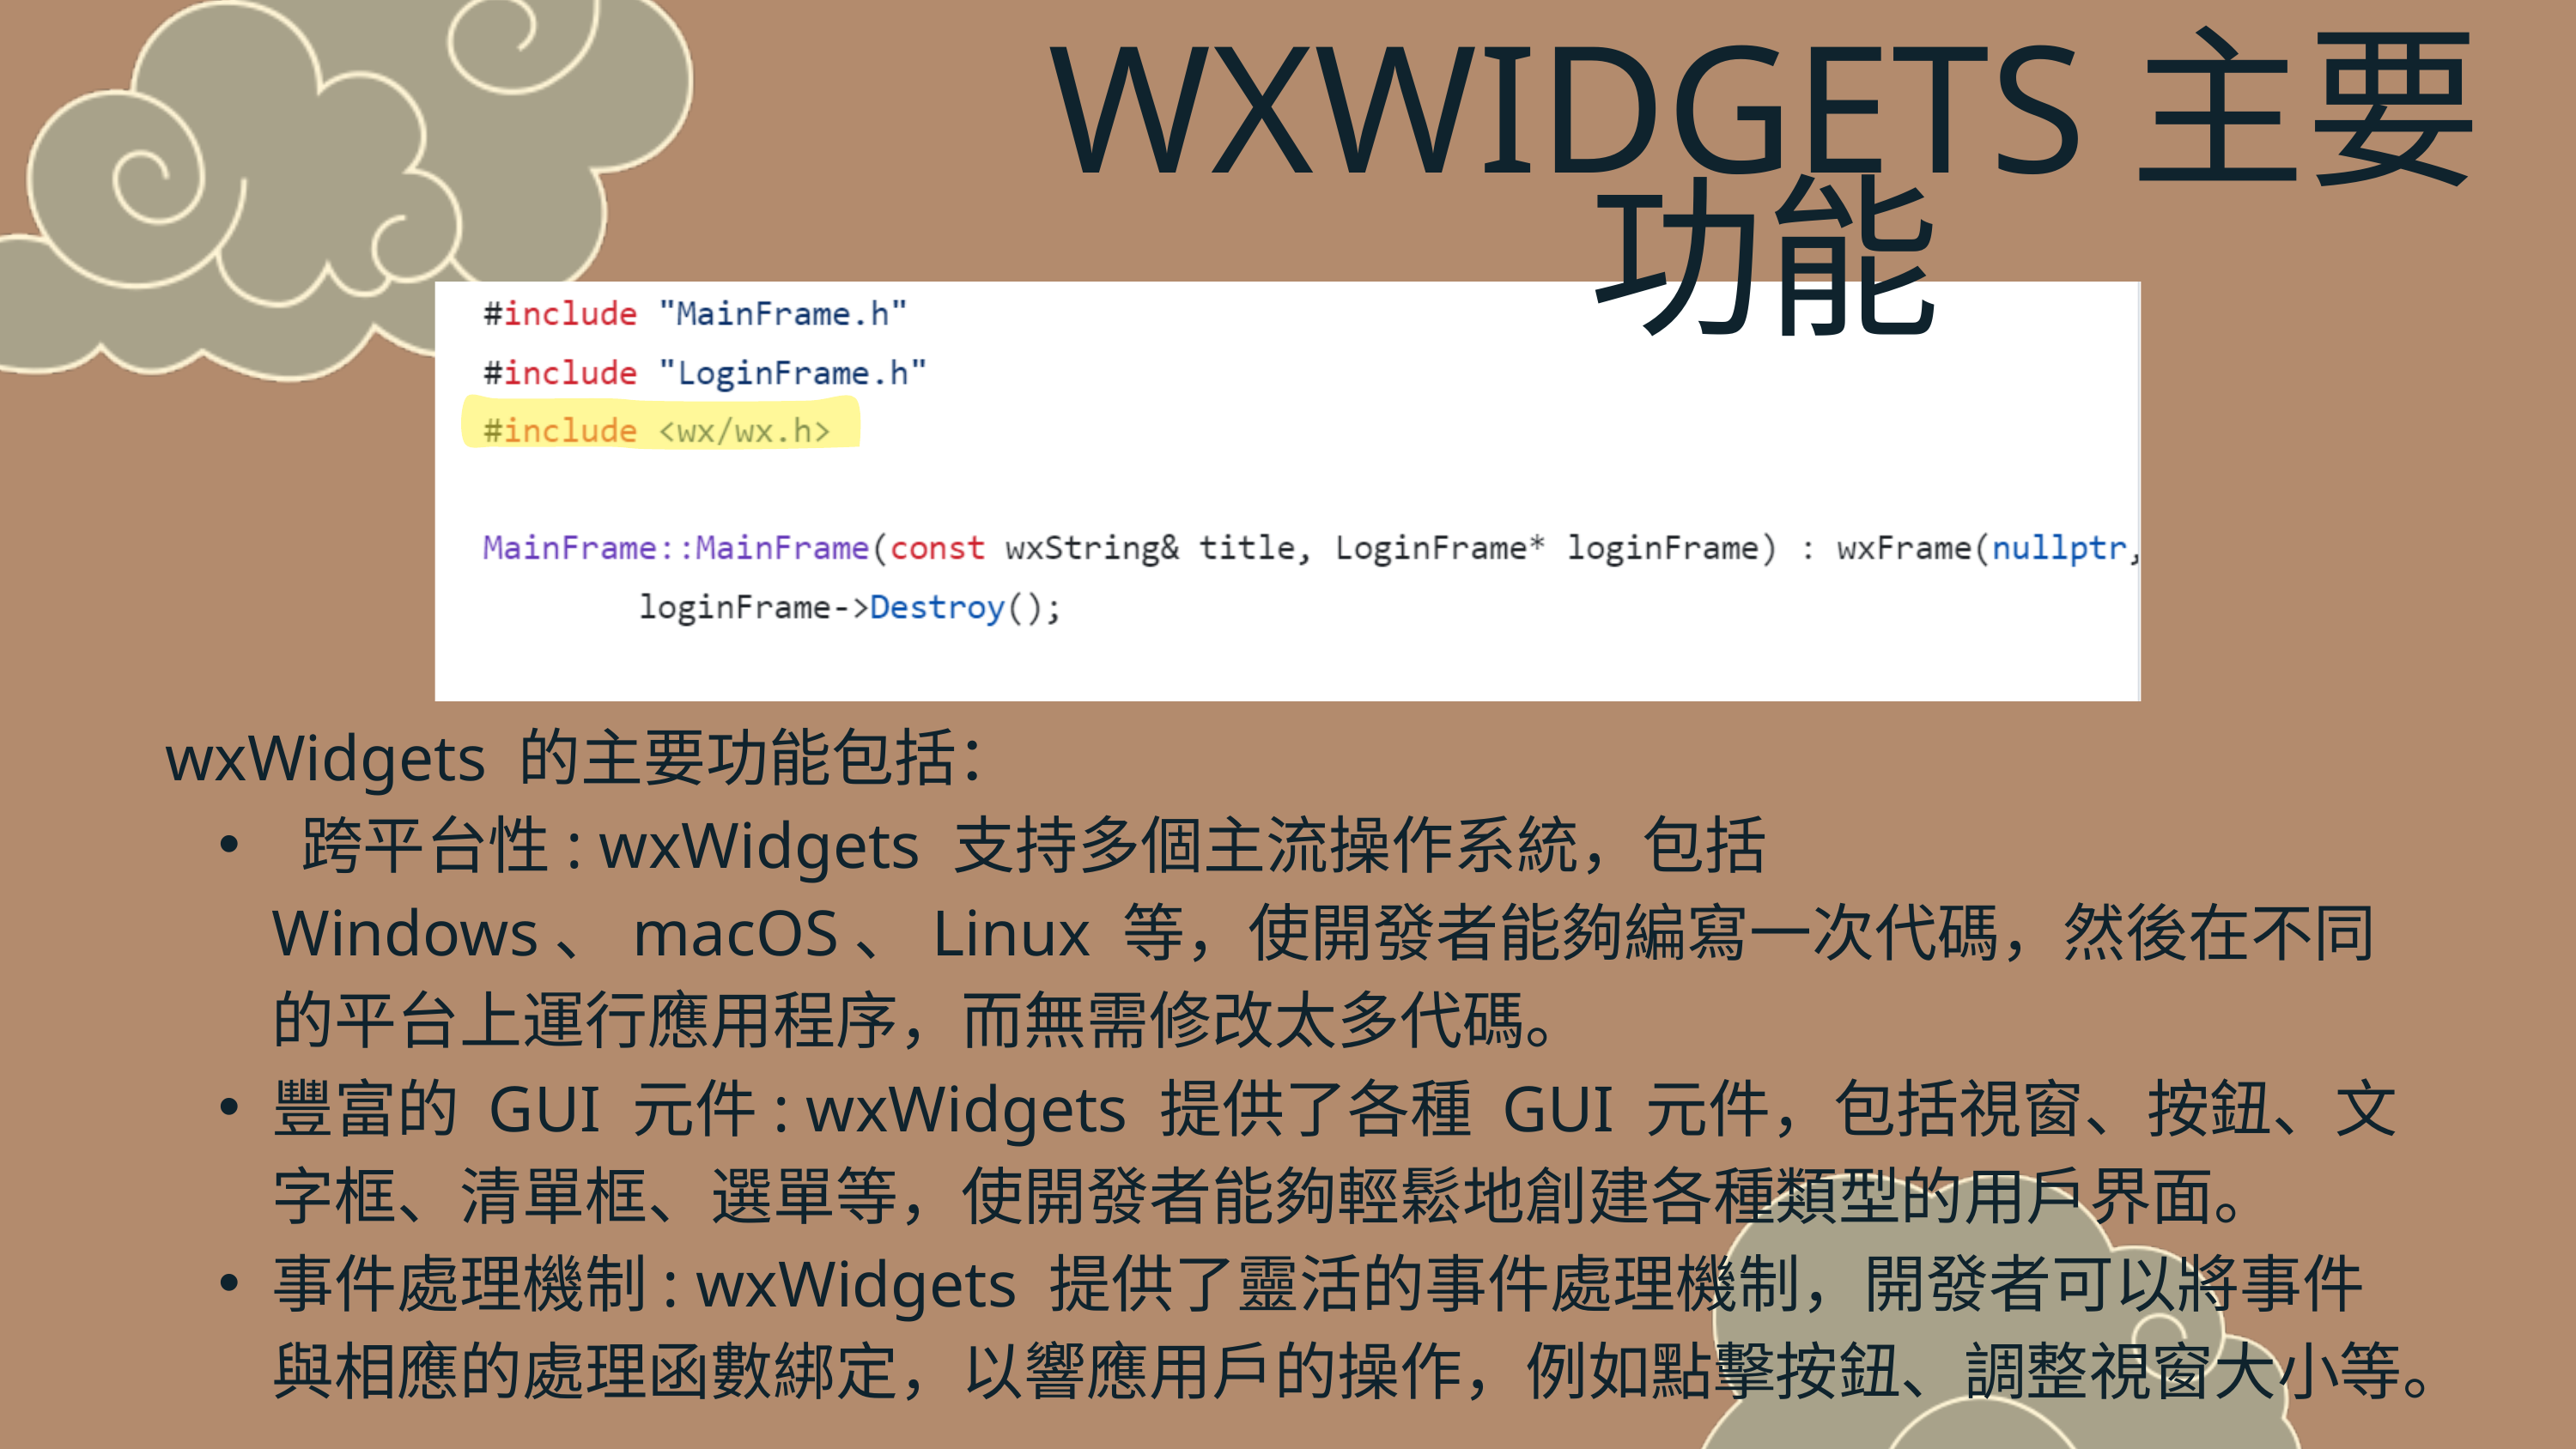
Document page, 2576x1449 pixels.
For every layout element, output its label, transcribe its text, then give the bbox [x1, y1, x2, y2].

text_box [459, 391, 866, 455]
text_box wxWidgets 的主要功能包括： 跨平台性: wxWidgets 支持多個主流操作系統，包括 Windows、macOS、Linux 等，使開發者能夠編寫一次代碼，然後在不同的平台上運行應用程序，而無需修改太多代碼。 豐富的 GUI 元件: wxWidgets 提供了各種 GUI 元件，包括視窗、按鈕、文字框、清單框、選單等，使開發者能夠輕鬆地創建各種類型的用戶界面。 事件處理機制: wxWidgets 提供了靈活的事件處理機制，開發者可以將事件與相應的處理函數綁定，以響應用戶的操作，例如點擊按鈕、調整視窗大小等。 [165, 705, 2411, 1408]
text_box WXWIDGETS主要功能 [1017, 58, 2512, 358]
text_box [1596, 1408, 2335, 1449]
text_box [434, 282, 2142, 701]
text_box [0, 0, 703, 423]
